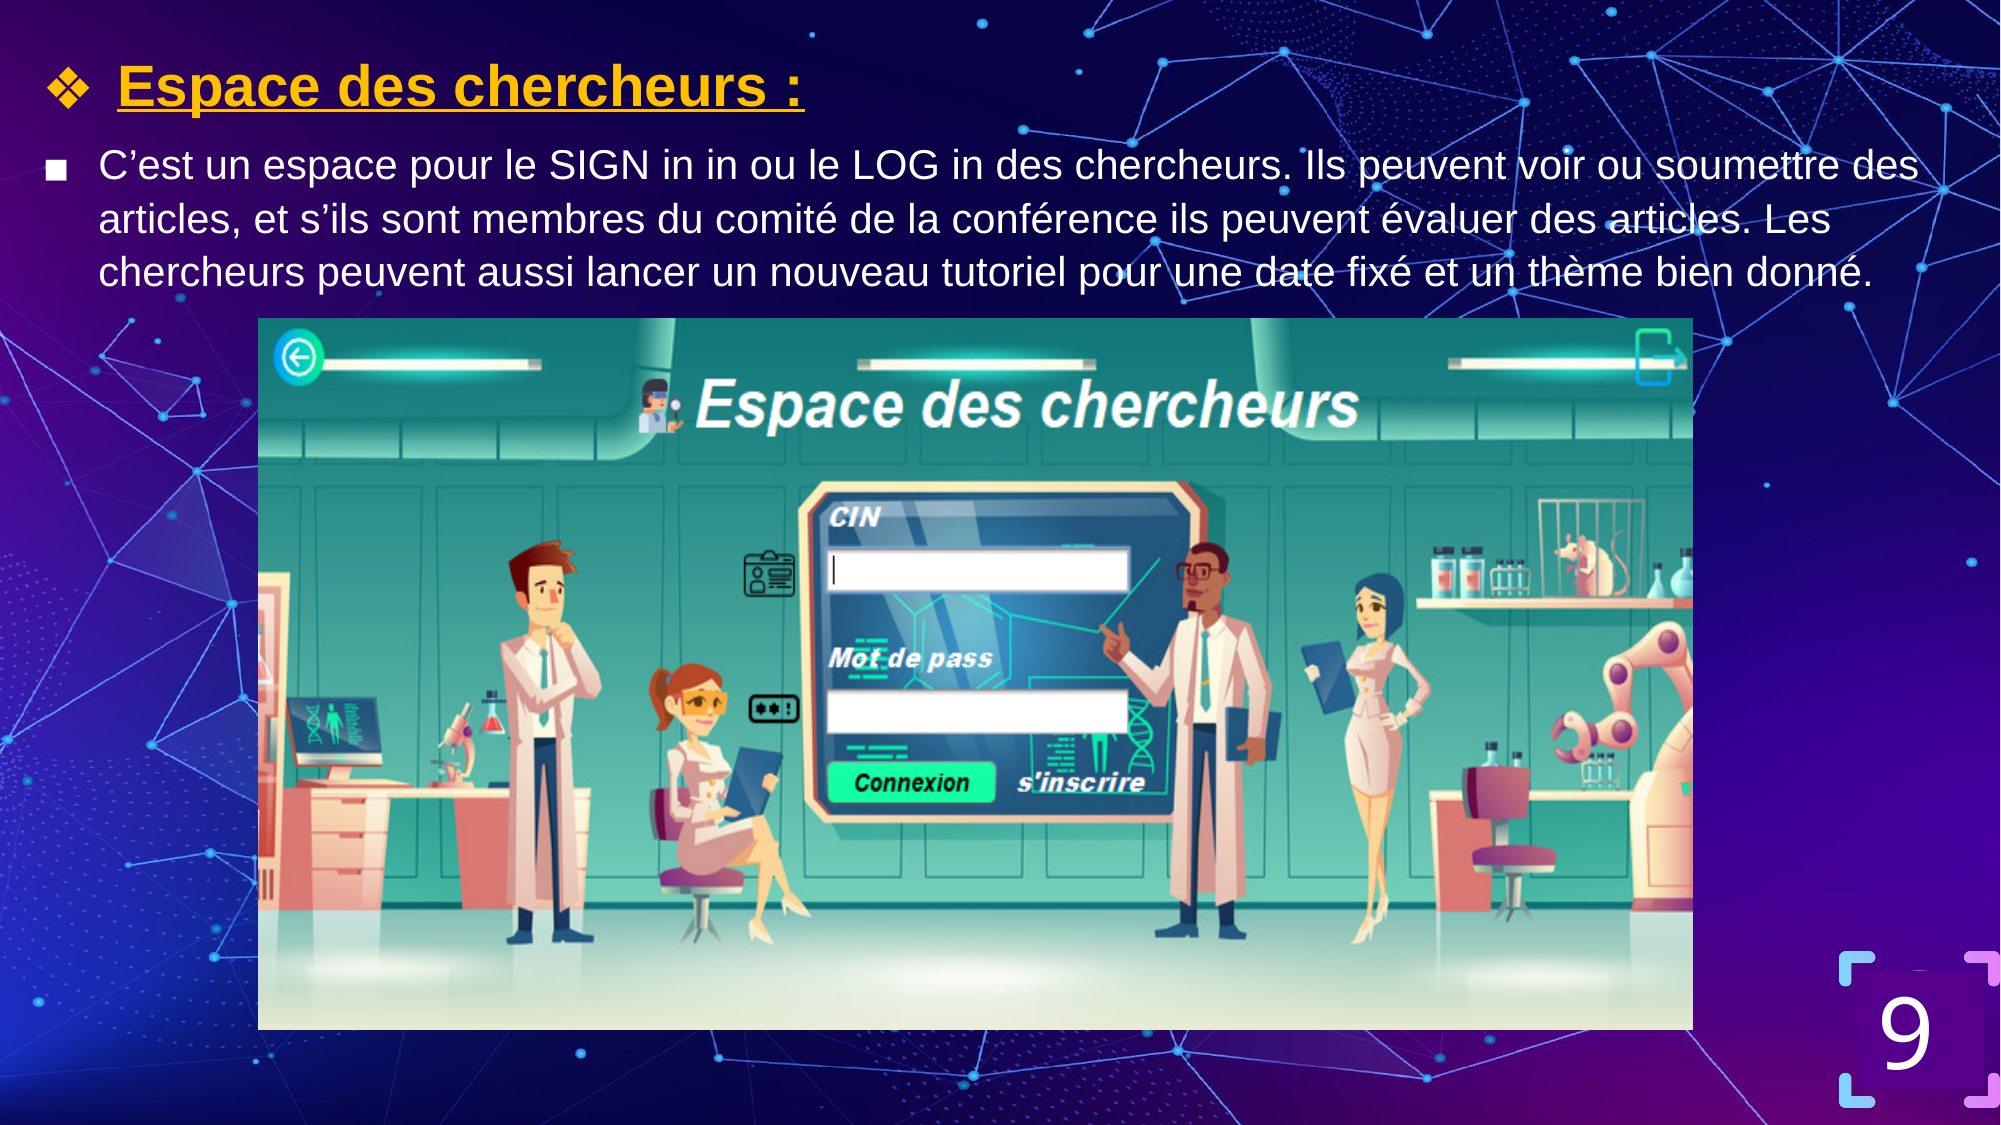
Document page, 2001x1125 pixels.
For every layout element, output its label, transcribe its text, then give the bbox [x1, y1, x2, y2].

text_box Espace des chercheurs : C’est un espace pour le SIGN in in ou le LOG in des chercheurs. Ils peuvent voir ou soumettre des articles, et s’ils sont membres du comité de la conférence ils peuvent évaluer des articles. Les chercheurs peuvent aussi lancer un nouveau tutoriel pour une date fixé et un thème bien donné. [27, 35, 1964, 373]
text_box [1838, 951, 2000, 1108]
picture [0, 0, 2001, 1125]
